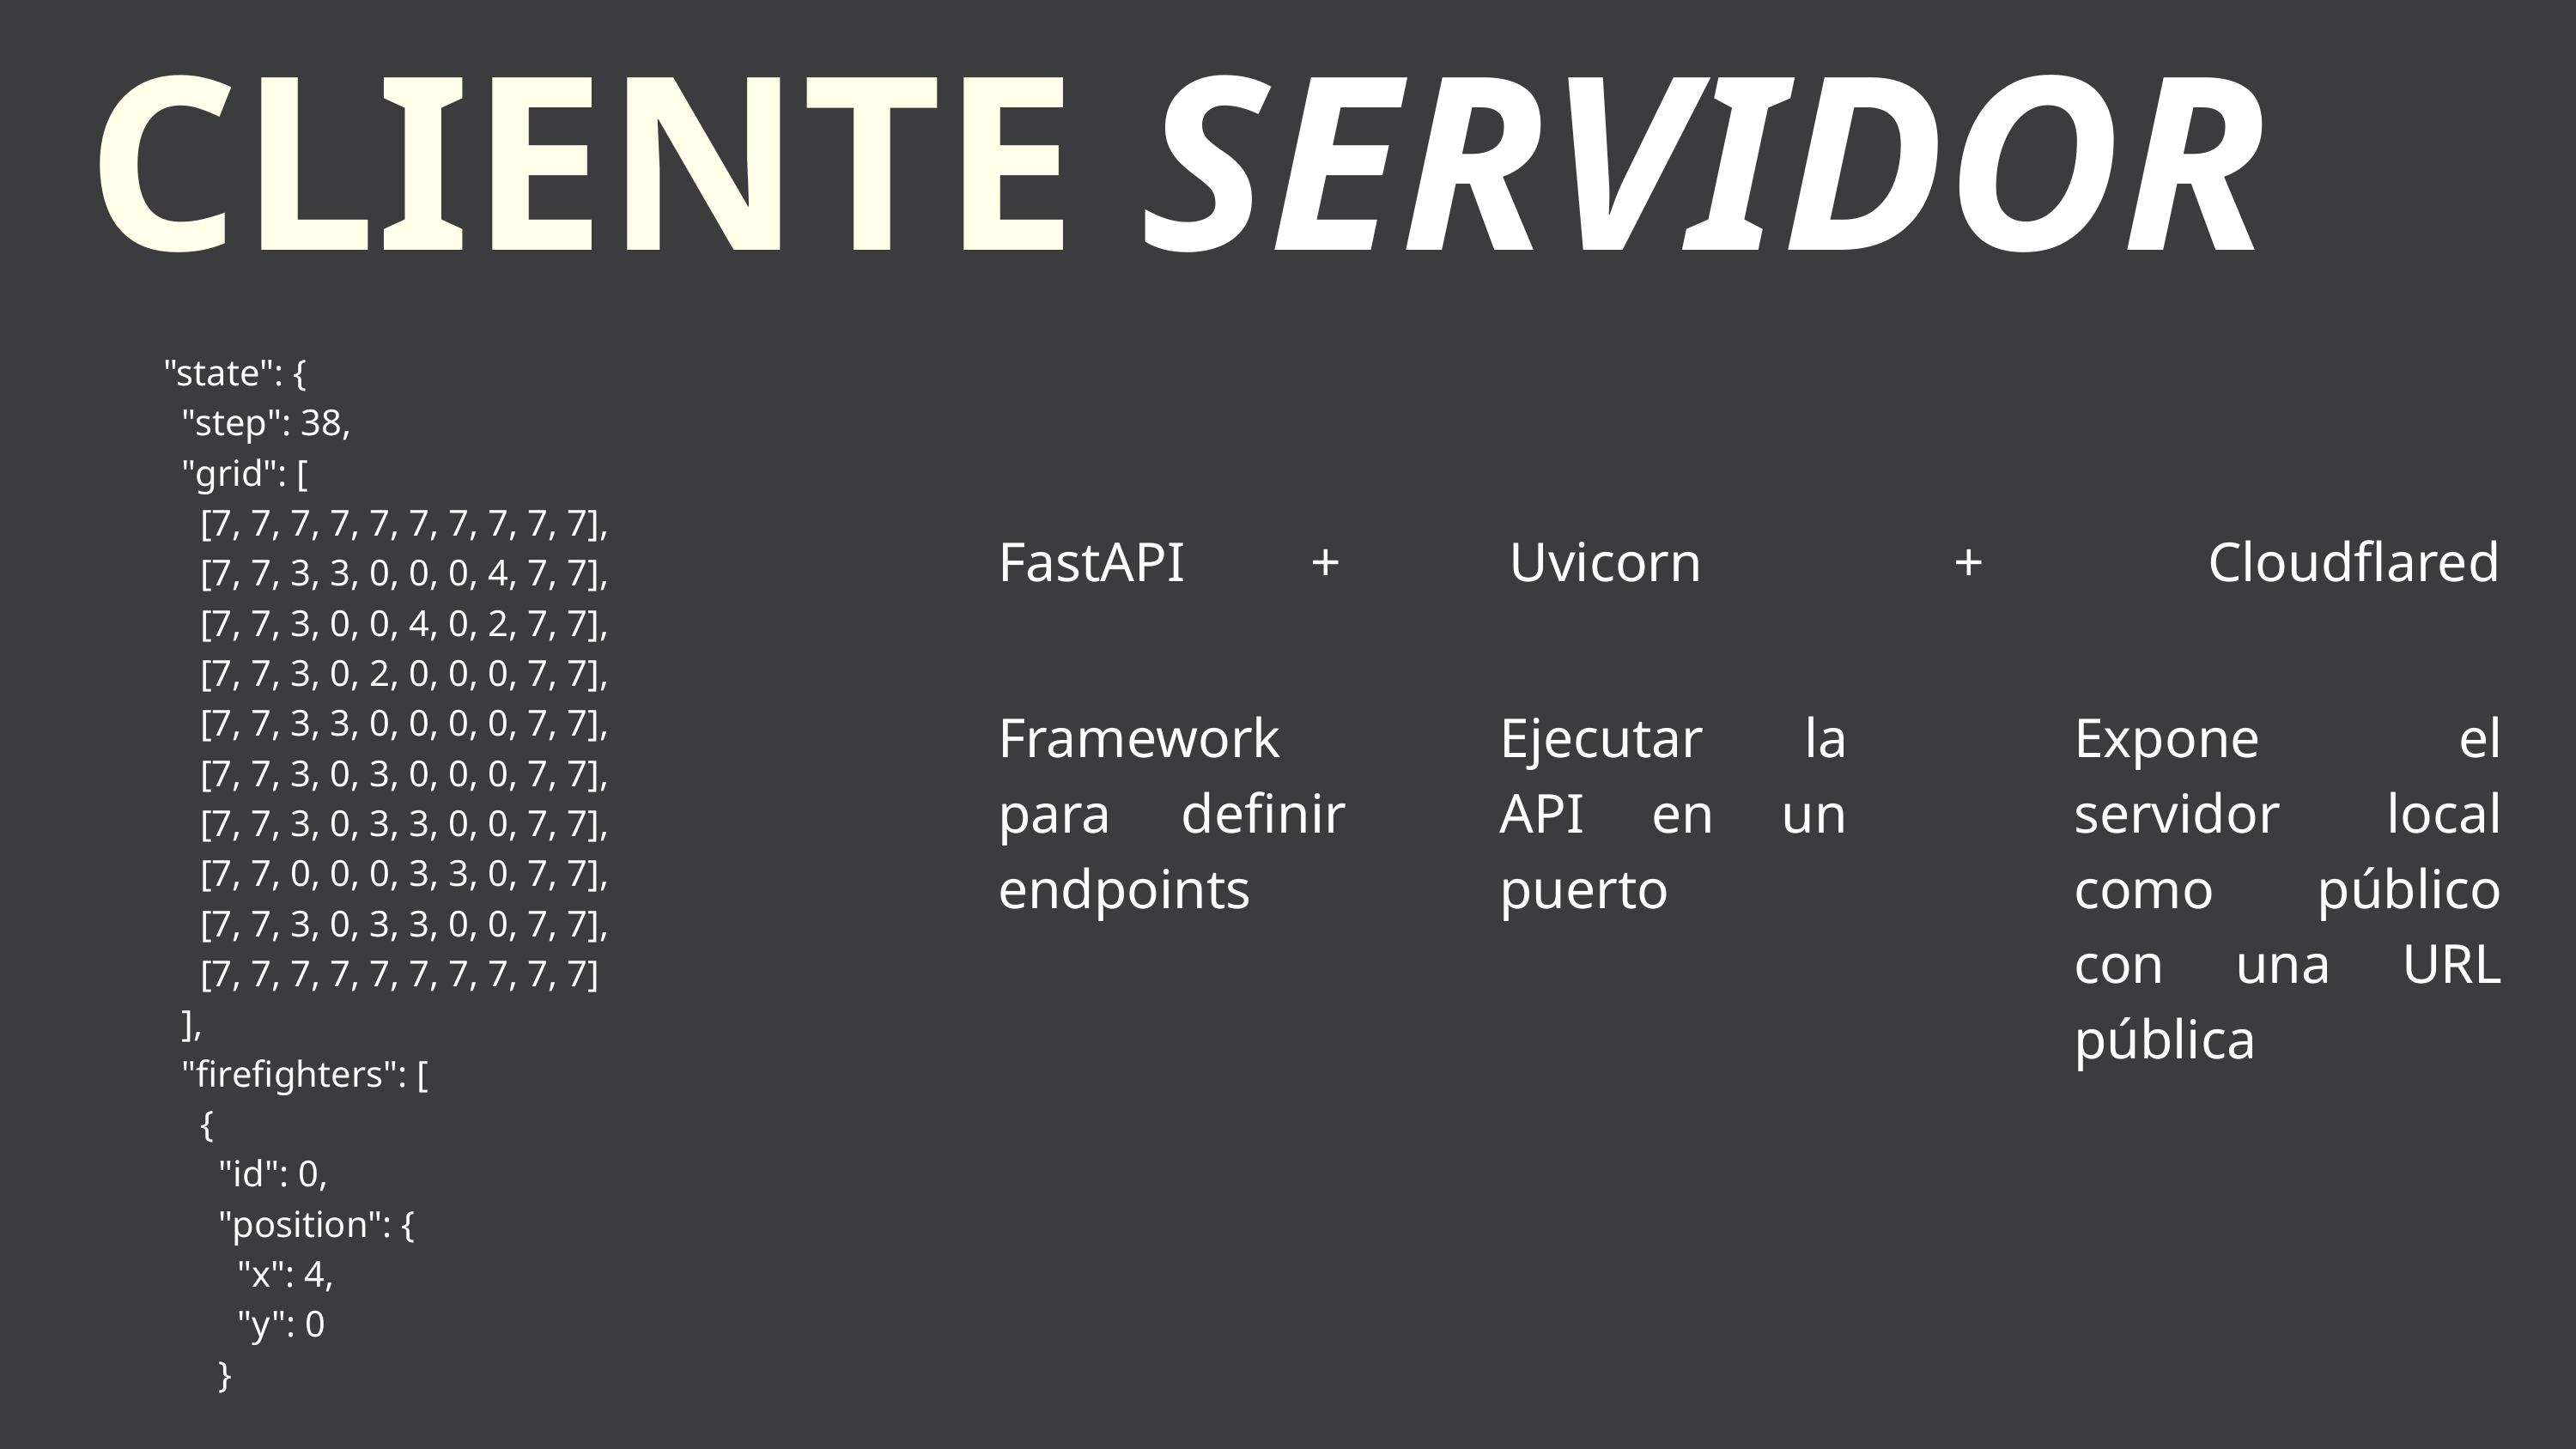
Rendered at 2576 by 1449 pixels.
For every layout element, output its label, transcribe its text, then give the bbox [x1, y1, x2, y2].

text_box CLIENTE SERVIDOR [86, 93, 2489, 299]
text_box Expone el servidor local como público con una URL pública [2074, 693, 2504, 1070]
text_box "state": { "step": 38, "grid": [ [7, 7, 7, 7, 7, 7, 7, 7, 7, 7], [7, 7, 3, 3, 0, 0, 0, 4, 7, 7], [7, 7, 3, 0, 0, 4, 0, 2, 7, 7], [7, 7, 3, 0, 2, 0, 0, 0, 7, 7], [7, 7, 3, 3, 0, 0, 0, 0, 7, 7], [7, 7, 3, 0, 3, 0, 0, 0, 7, 7], [7, 7, 3, 0, 3, 3, 0, 0, 7, 7], [7, 7, 0, 0, 0, 3, 3, 0, 7, 7], [7, 7, 3, 0, 3, 3, 0, 0, 7, 7], [7, 7, 7, 7, 7, 7, 7, 7, 7, 7] ], "firefighters": [ { "id": 0, "position": { "x": 4, "y": 0 } [144, 343, 1054, 1395]
text_box FastAPI + Uvicorn + Cloudflared [998, 517, 2504, 593]
text_box Framework para definir endpoints [998, 693, 1347, 919]
text_box Ejecutar la API en un puerto [1499, 693, 1849, 919]
